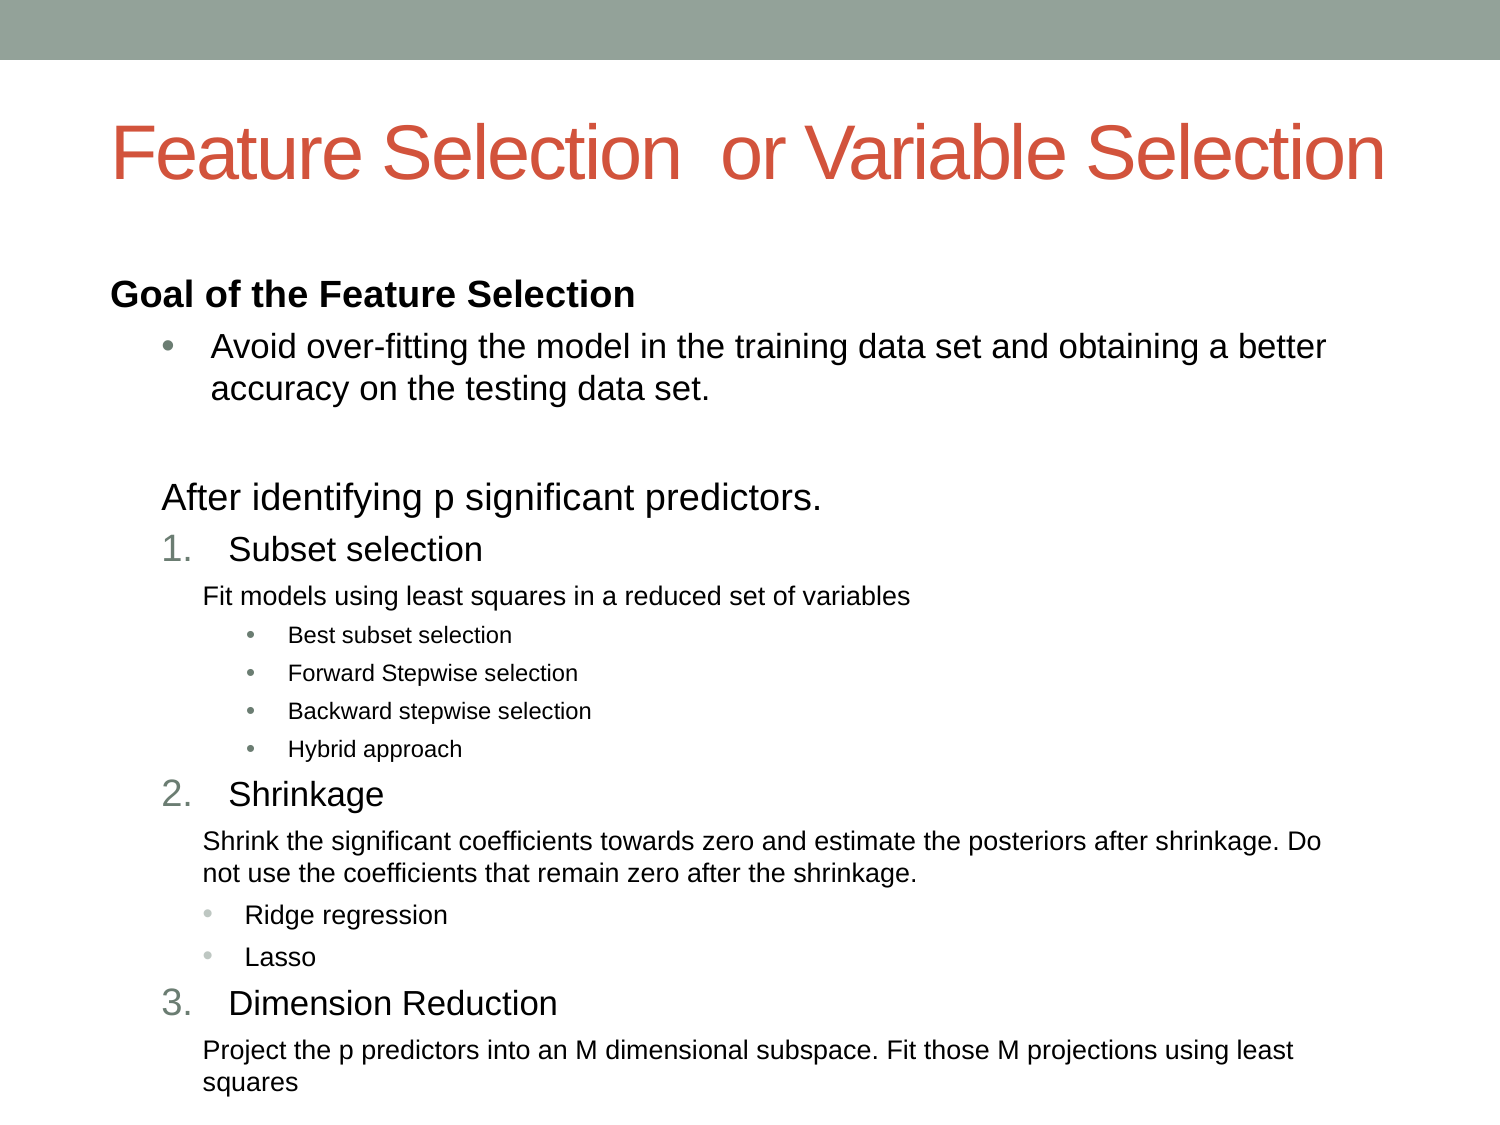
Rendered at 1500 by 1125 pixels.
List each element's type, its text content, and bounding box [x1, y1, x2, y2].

text_box Goal of the Feature Selection Avoid over-fitting the model in the training data set and obtaining a better accuracy on the testing data set. After identifying p significant predictors. Subset selection Fit models using least squares in a reduced set of variables Best subset selection Forward Stepwise selection Backward stepwise selection Hybrid approach Shrinkage Shrink the significant coefficients towards zero and estimate the posteriors after shrinkage. Do not use the coefficients that remain zero after the shrinkage. Ridge regression Lasso Dimension Reduction Project the p predictors into an M dimensional subspace. Fit those M projections using least squares [95, 261, 1380, 1106]
title Feature Selection or Variable Selection [95, 55, 1415, 244]
